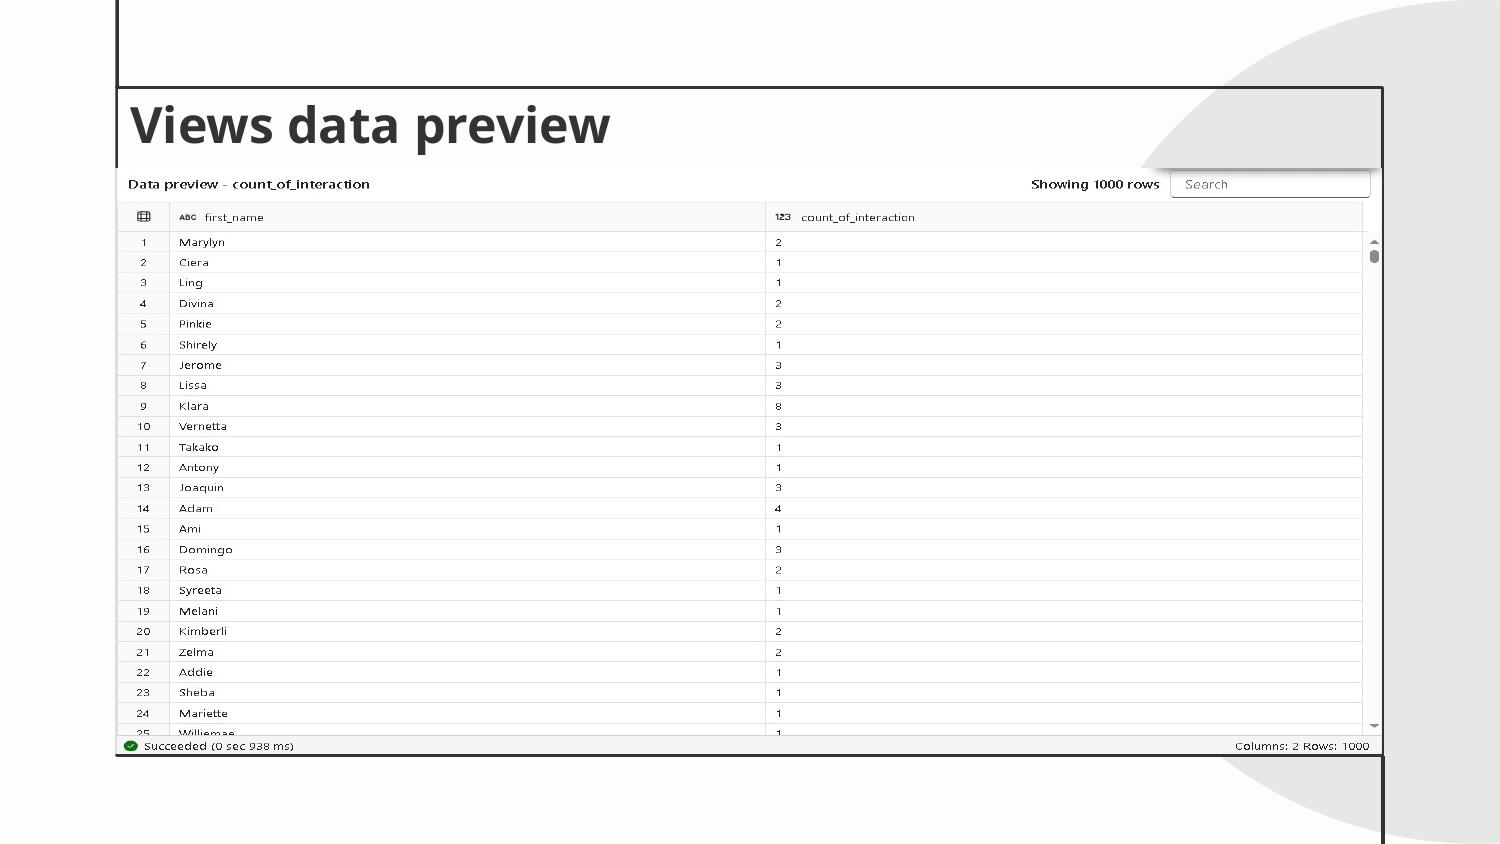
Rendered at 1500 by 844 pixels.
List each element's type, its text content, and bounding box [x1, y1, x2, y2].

picture [115, 167, 1382, 755]
title Views data preview [115, 51, 947, 167]
